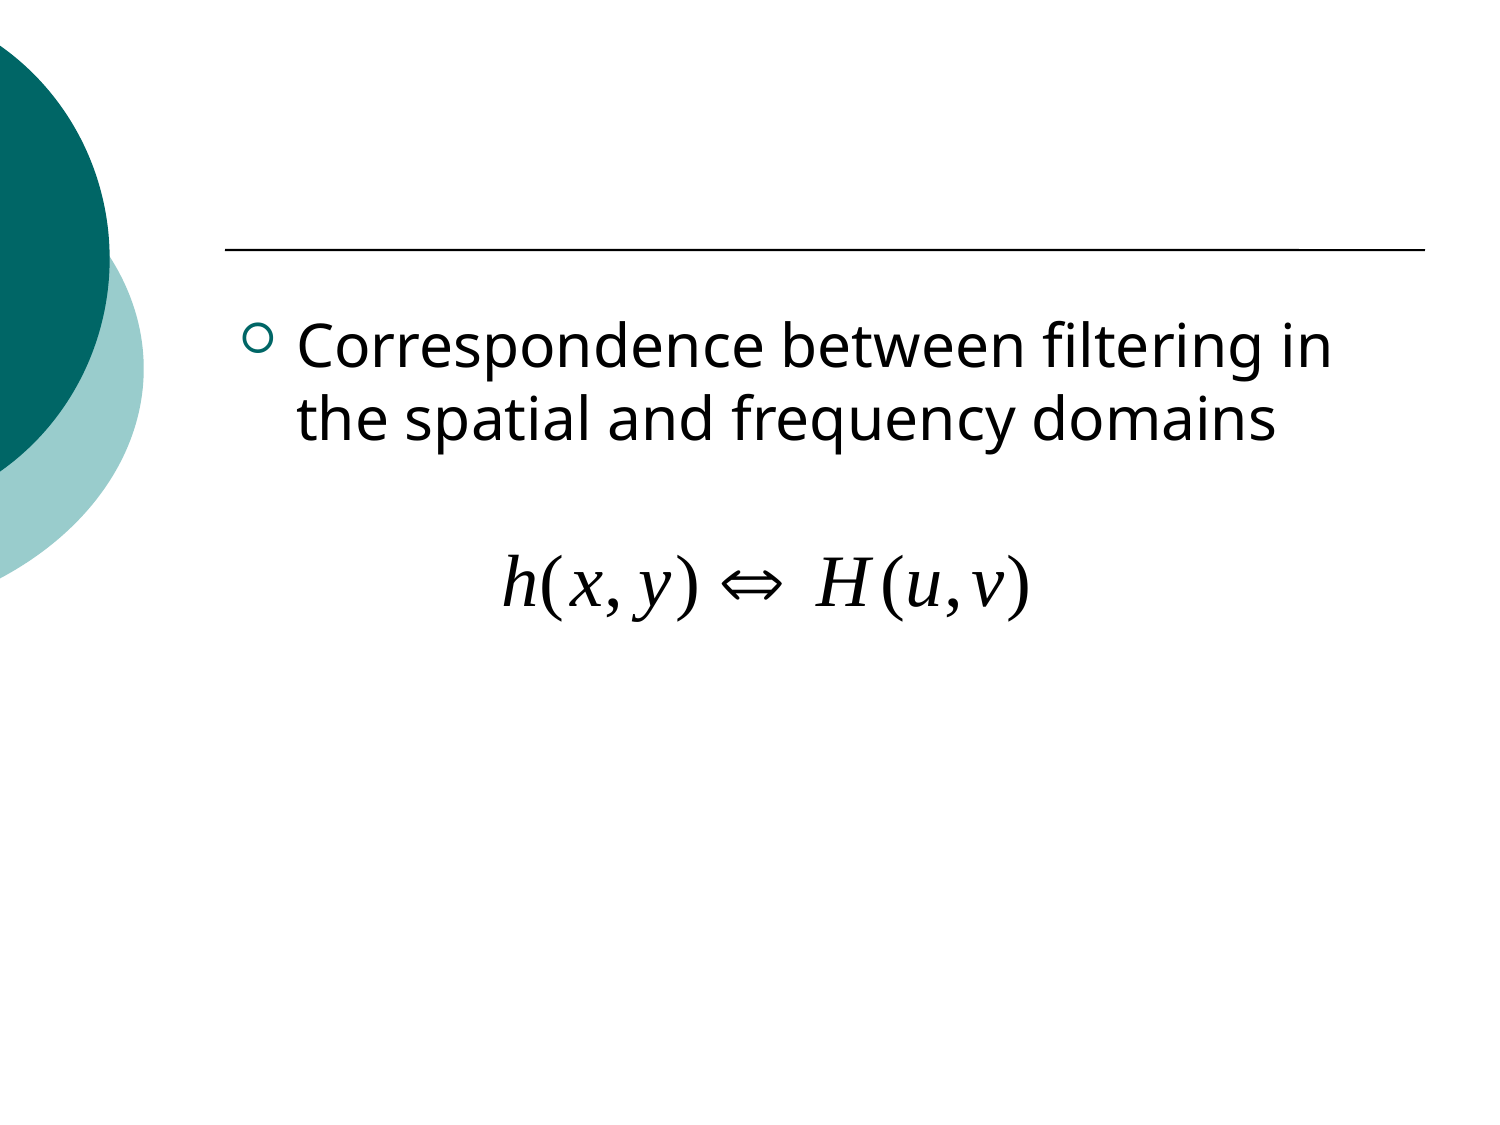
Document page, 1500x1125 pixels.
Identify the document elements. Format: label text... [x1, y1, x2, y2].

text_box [490, 538, 1044, 638]
list Correspondence between filtering in the spatial and frequency domains [224, 299, 1425, 975]
